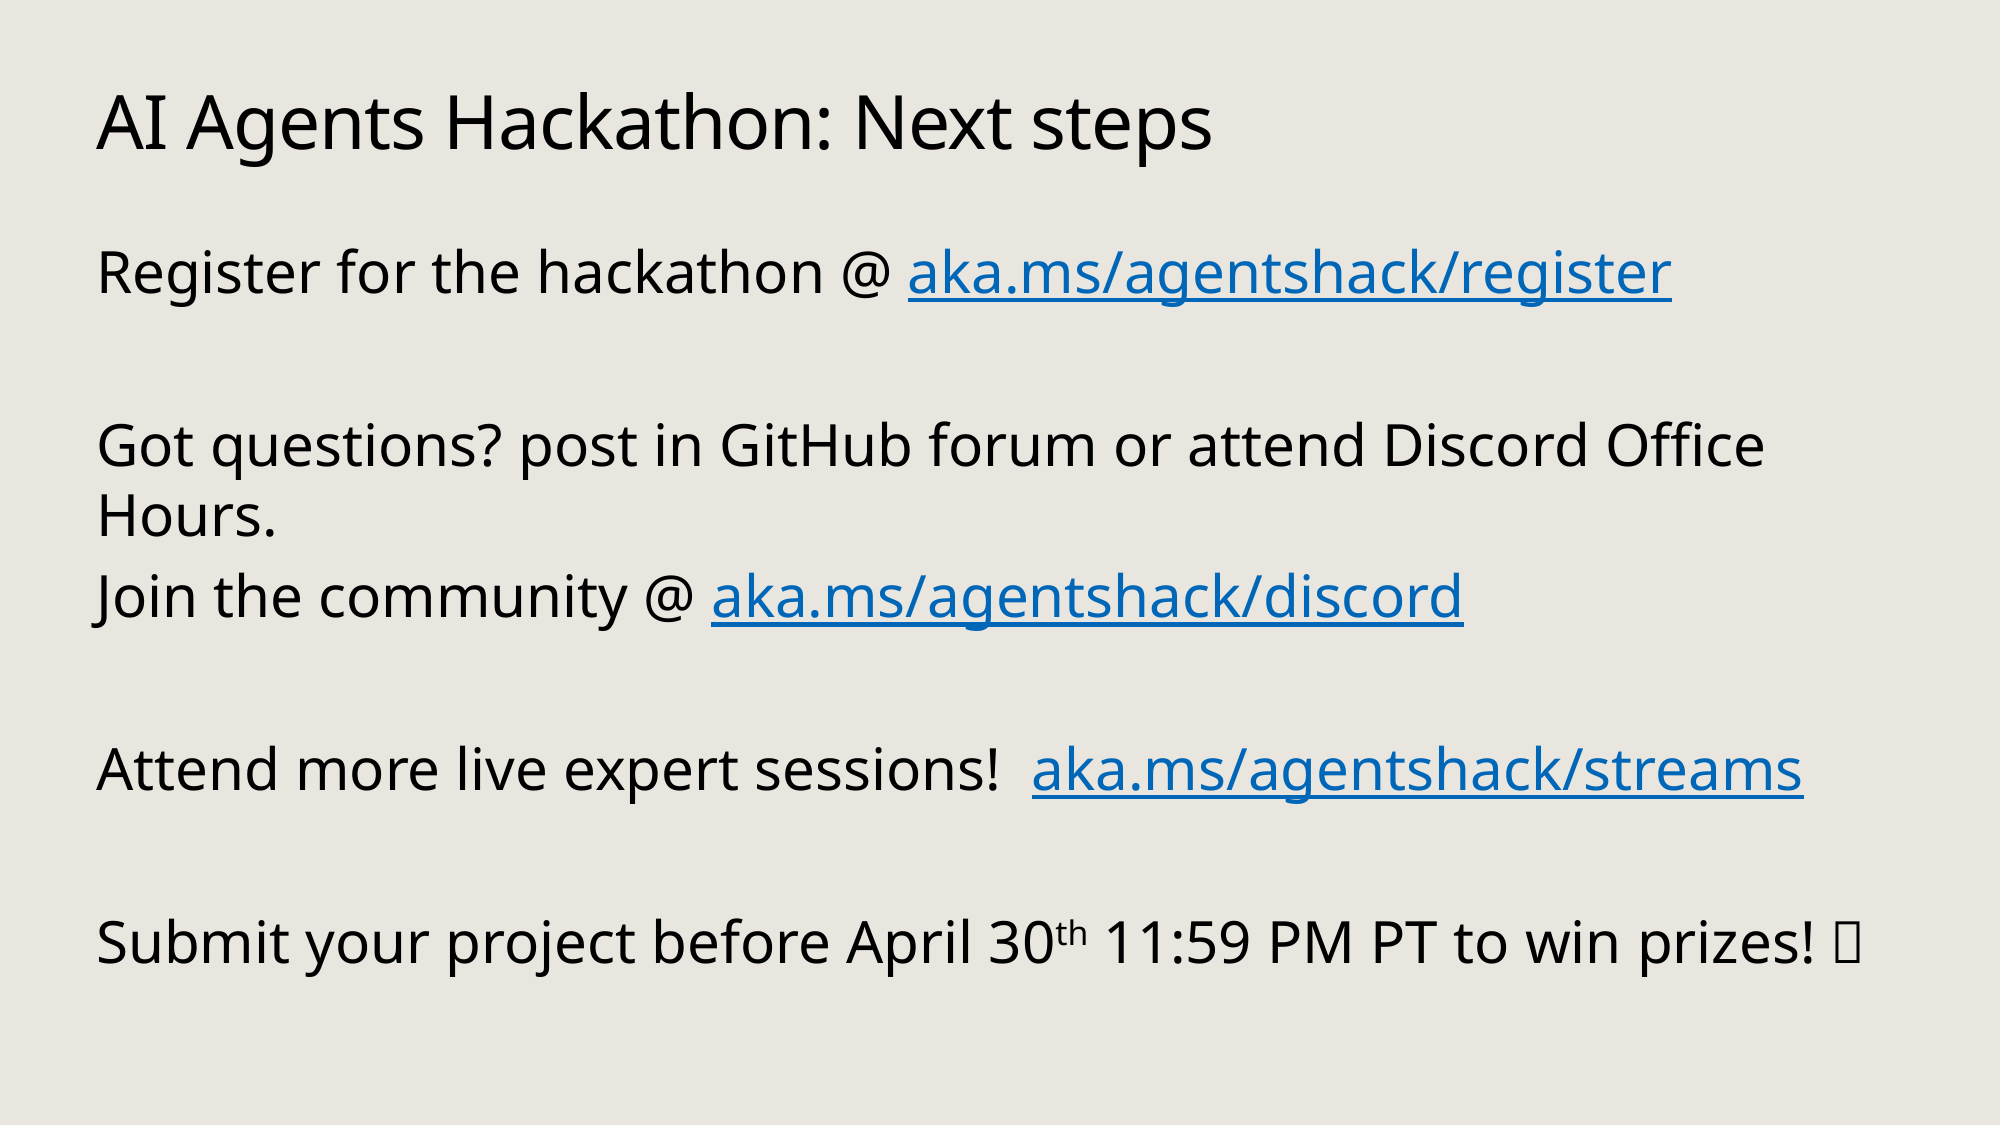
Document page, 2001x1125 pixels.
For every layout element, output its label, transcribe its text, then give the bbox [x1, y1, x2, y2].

list Register for the hackathon @ aka.ms/agentshack/register Got questions? post in GitHub forum or attend Discord Office Hours. Join the community @ aka.ms/agentshack/discord Attend more live expert sessions! aka.ms/agentshack/streams Submit your project before April 30th 11:59 PM PT to win prizes! 💵 [96, 235, 1904, 900]
title AI Agents Hackathon: Next steps [96, 75, 1904, 166]
